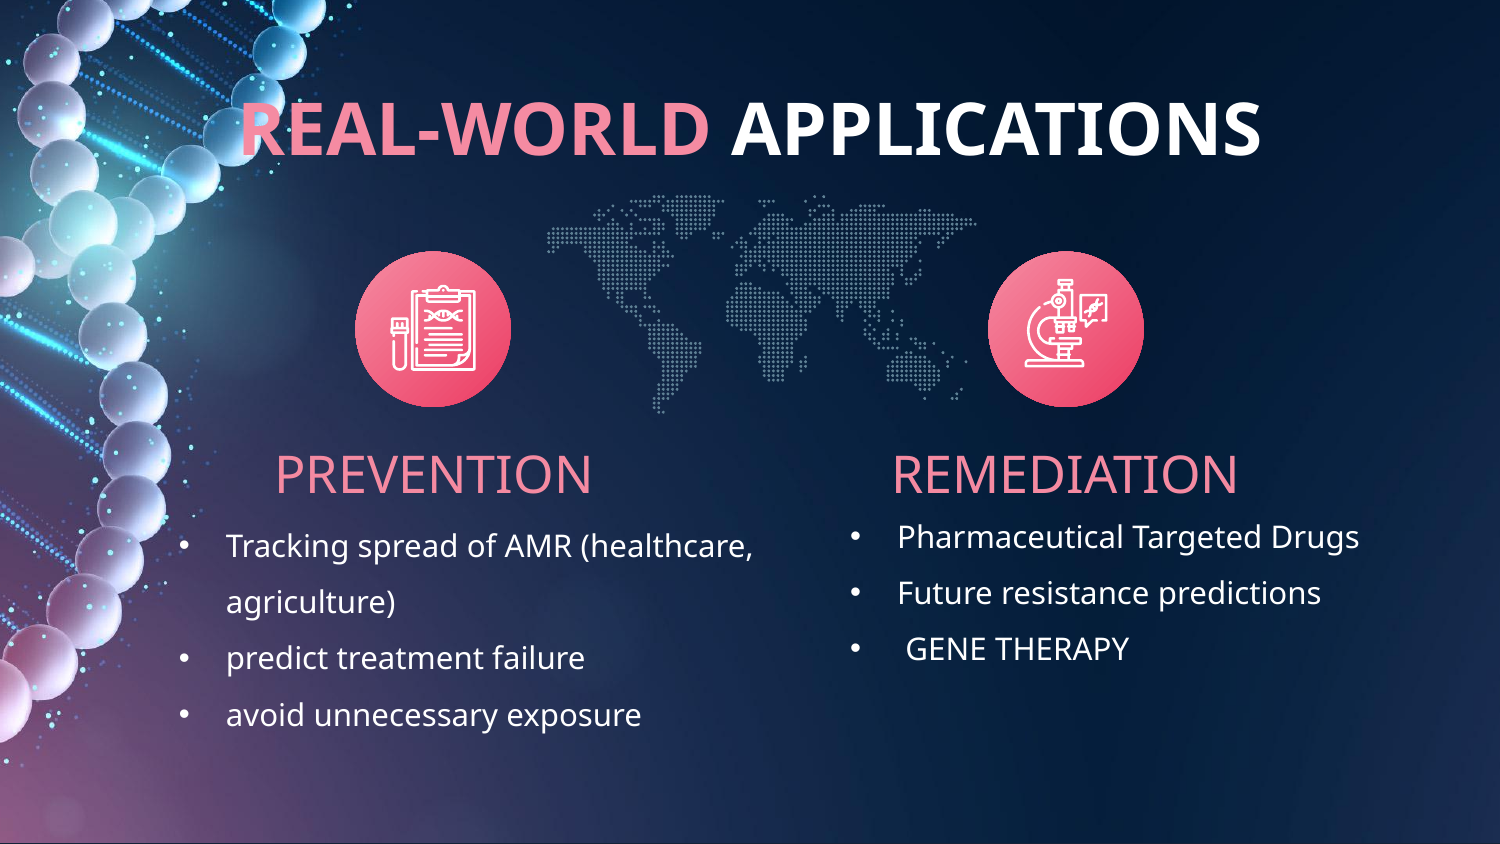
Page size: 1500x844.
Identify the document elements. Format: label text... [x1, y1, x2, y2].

title REAL-WORLD APPLICATIONS [118, 88, 1382, 164]
title REMEDIATION [827, 443, 1306, 504]
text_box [390, 284, 476, 372]
text_box [355, 251, 511, 408]
text_box [988, 251, 1144, 408]
picture [0, 0, 1500, 843]
title PREVENTION [195, 443, 673, 504]
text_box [546, 194, 978, 415]
subtitle Tracking spread of AMR (healthcare, agriculture) predict treatment failure avoid unnecessary exposure [163, 548, 865, 692]
subtitle Pharmaceutical Targeted Drugs Future resistance predictions GENE THERAPY [865, 548, 1422, 692]
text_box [1024, 278, 1108, 368]
